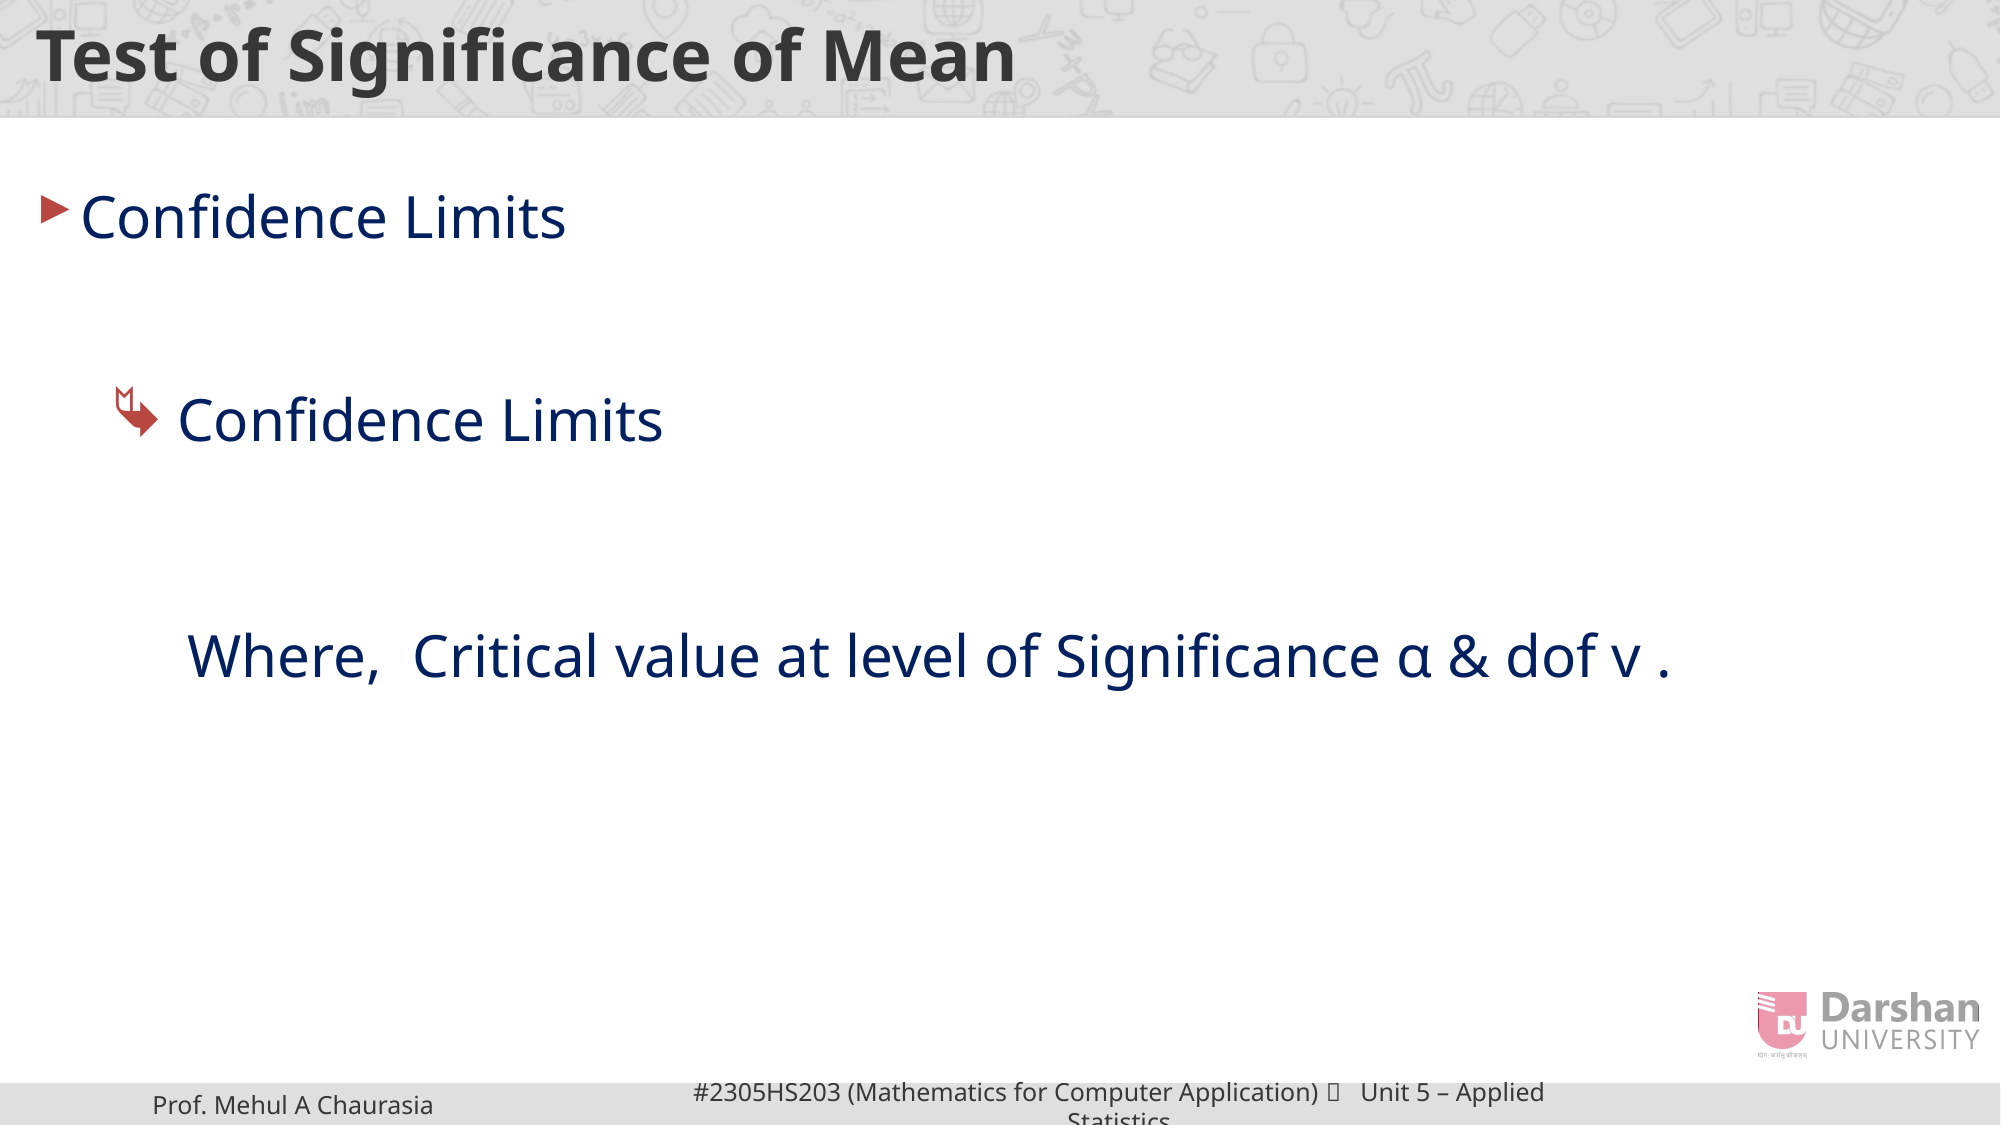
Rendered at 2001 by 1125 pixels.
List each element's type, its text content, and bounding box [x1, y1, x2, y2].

table_header Mean [1758, 992, 1979, 1059]
title Test of Significance of Mean [0, 0, 2000, 117]
